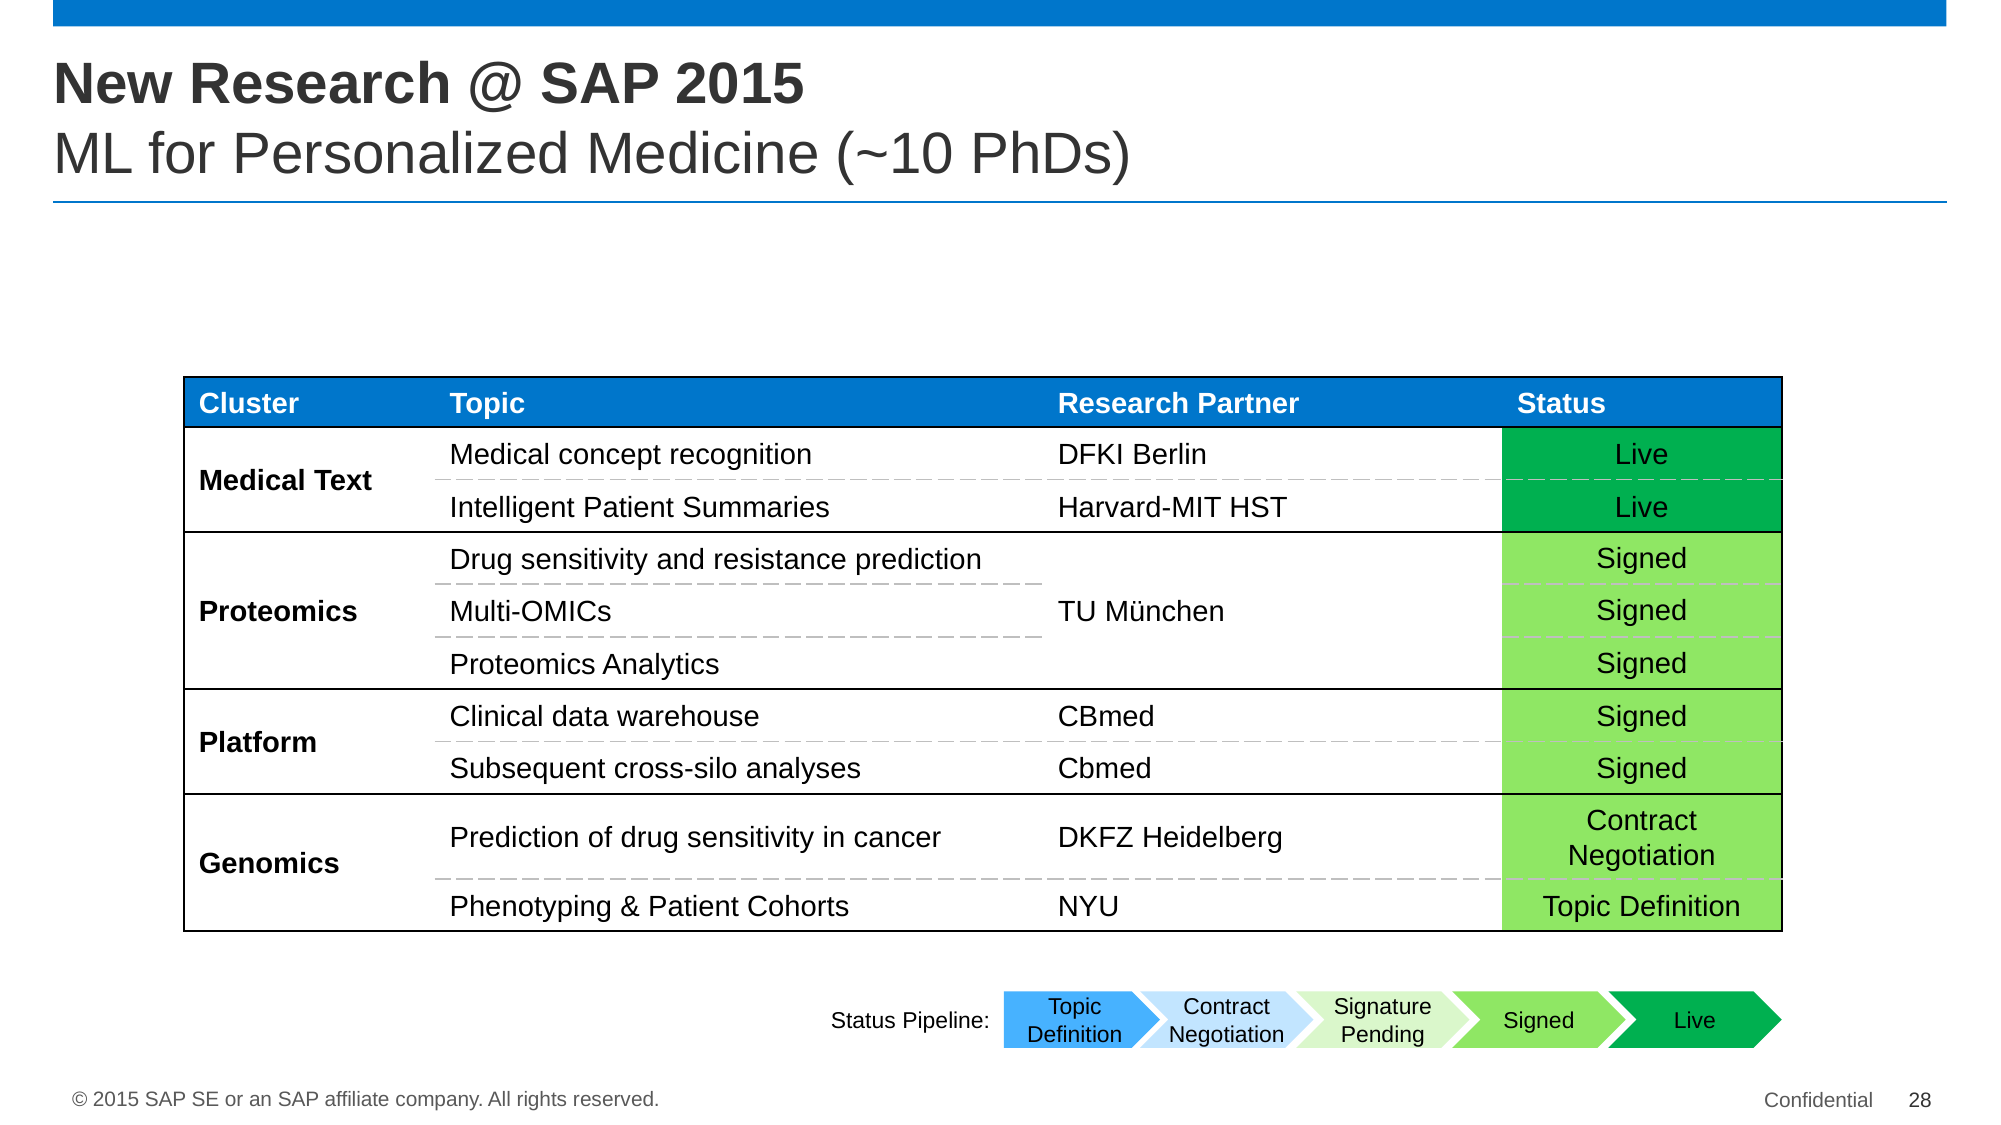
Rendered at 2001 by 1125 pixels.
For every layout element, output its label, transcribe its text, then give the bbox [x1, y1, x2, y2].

footer Confidential [1722, 1077, 1889, 1120]
table_cell Phenotyping & Patient Cohorts [435, 879, 1043, 930]
table_cell Harvard-MIT HST [1043, 480, 1502, 531]
table_cell Clinical data warehouse [435, 690, 1043, 741]
table_header Cluster [185, 378, 435, 426]
table_cell Signed [1502, 584, 1781, 637]
table_cell Signed [1502, 690, 1781, 741]
table_cell Subsequent cross-silo analyses [435, 741, 1043, 793]
table_cell Live [1502, 480, 1781, 531]
table_cell Cbmed [1043, 741, 1502, 793]
table_cell DKFZ Heidelberg [1043, 795, 1502, 879]
table_cell Signed [1502, 637, 1781, 688]
table_header Status [1502, 378, 1781, 426]
table_cell Live [1502, 428, 1781, 480]
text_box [807, 990, 1782, 1049]
table_header Research Partner [1043, 378, 1502, 426]
table_cell Intelligent Patient Summaries [435, 480, 1043, 531]
table_header Topic [435, 378, 1043, 426]
table_cell TU München [1043, 533, 1502, 688]
table_cell Signed [1502, 741, 1781, 793]
table_cell CBmed [1043, 690, 1502, 741]
table_cell Genomics [185, 795, 435, 930]
table_cell Topic Definition [1502, 879, 1781, 930]
table_cell Drug sensitivity and resistance prediction [435, 533, 1043, 584]
table_cell Contract Negotiation [1502, 795, 1781, 879]
table_cell Platform [185, 690, 435, 793]
table_cell Medical concept recognition [435, 428, 1043, 480]
table_cell DFKI Berlin [1043, 428, 1502, 480]
table_cell Proteomics [185, 533, 435, 688]
table_cell NYU [1043, 879, 1502, 930]
table_cell Proteomics Analytics [435, 637, 1043, 688]
title New Research @ SAP 2015 ML for Personalized Medicine (~10 PhDs) [53, 53, 1947, 178]
table_cell Signed [1502, 533, 1781, 584]
table_cell Medical Text [185, 428, 435, 531]
table_cell Multi-OMICs [435, 584, 1043, 637]
slide_number 28 [1888, 1078, 1947, 1120]
table_cell Prediction of drug sensitivity in cancer [435, 795, 1043, 879]
